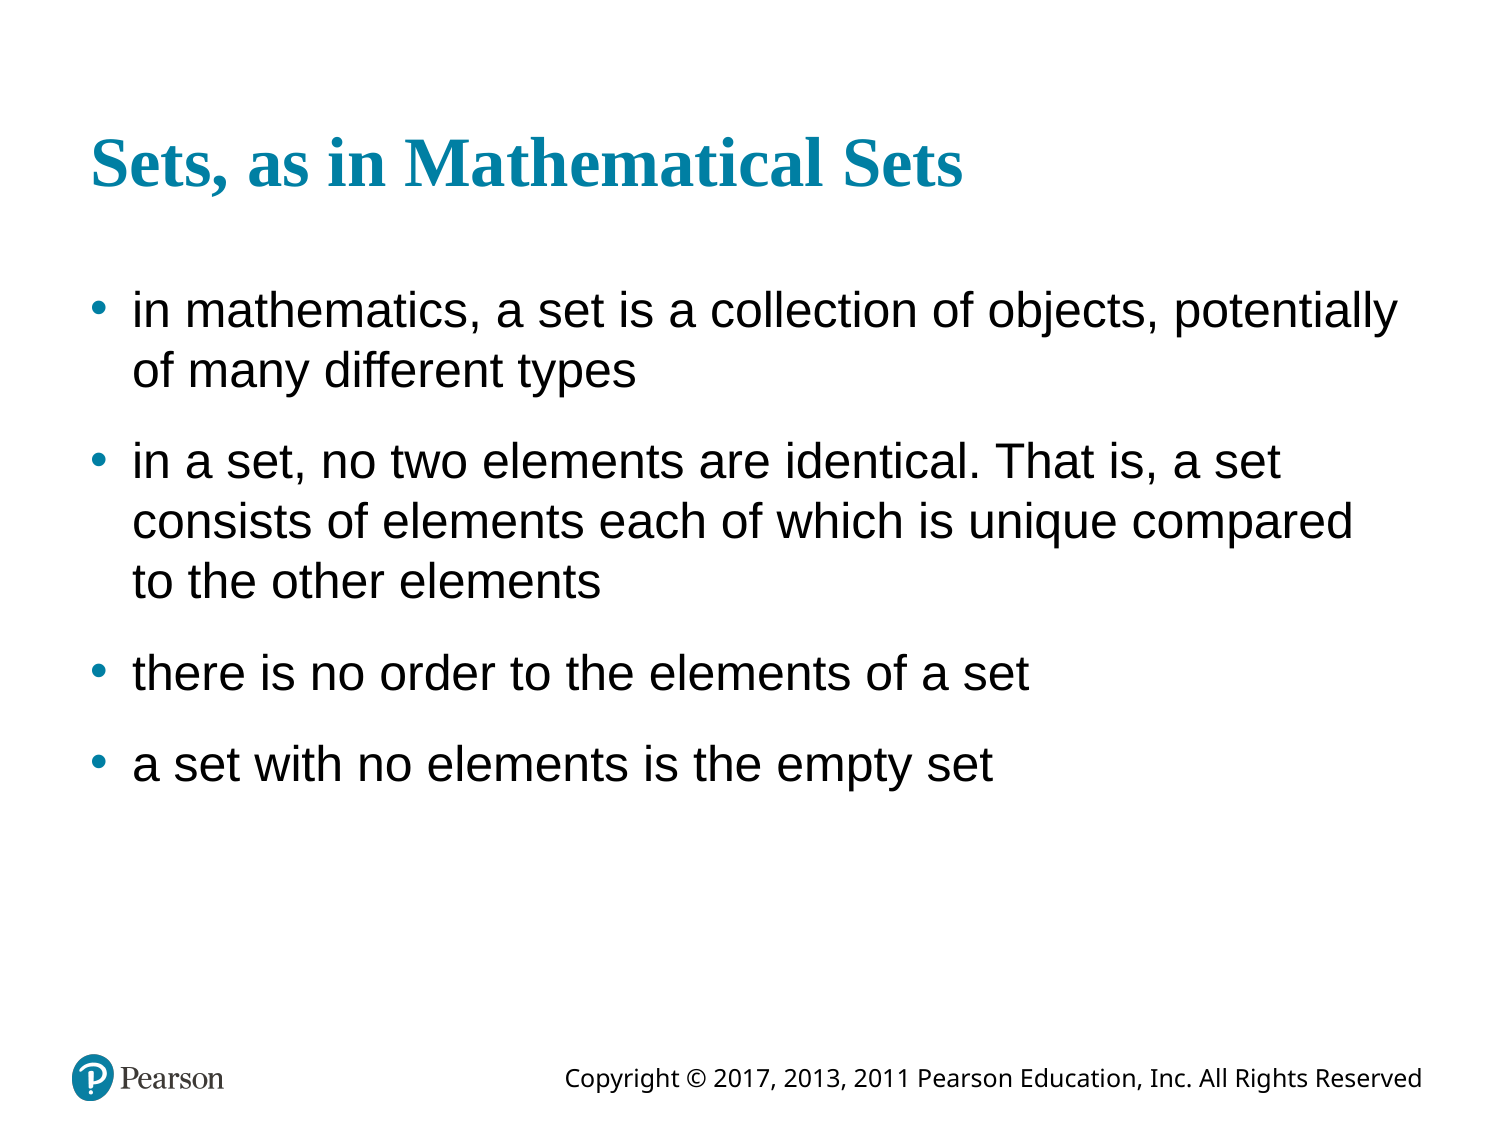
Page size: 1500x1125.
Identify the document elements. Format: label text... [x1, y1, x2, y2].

picture [80, 1063, 106, 1088]
title Sets, as in Mathematical Sets [75, 35, 1425, 216]
list in mathematics, a set is a collection of objects, potentially of many different types in a set, no two elements are identical. That is, a set consists of elements each of which is unique compared to the other elements there is no order to the elements of a set a set with no elements is the empty set [75, 262, 1425, 1005]
picture [72, 1054, 88, 1070]
picture [98, 1054, 224, 1101]
picture [72, 1087, 83, 1101]
